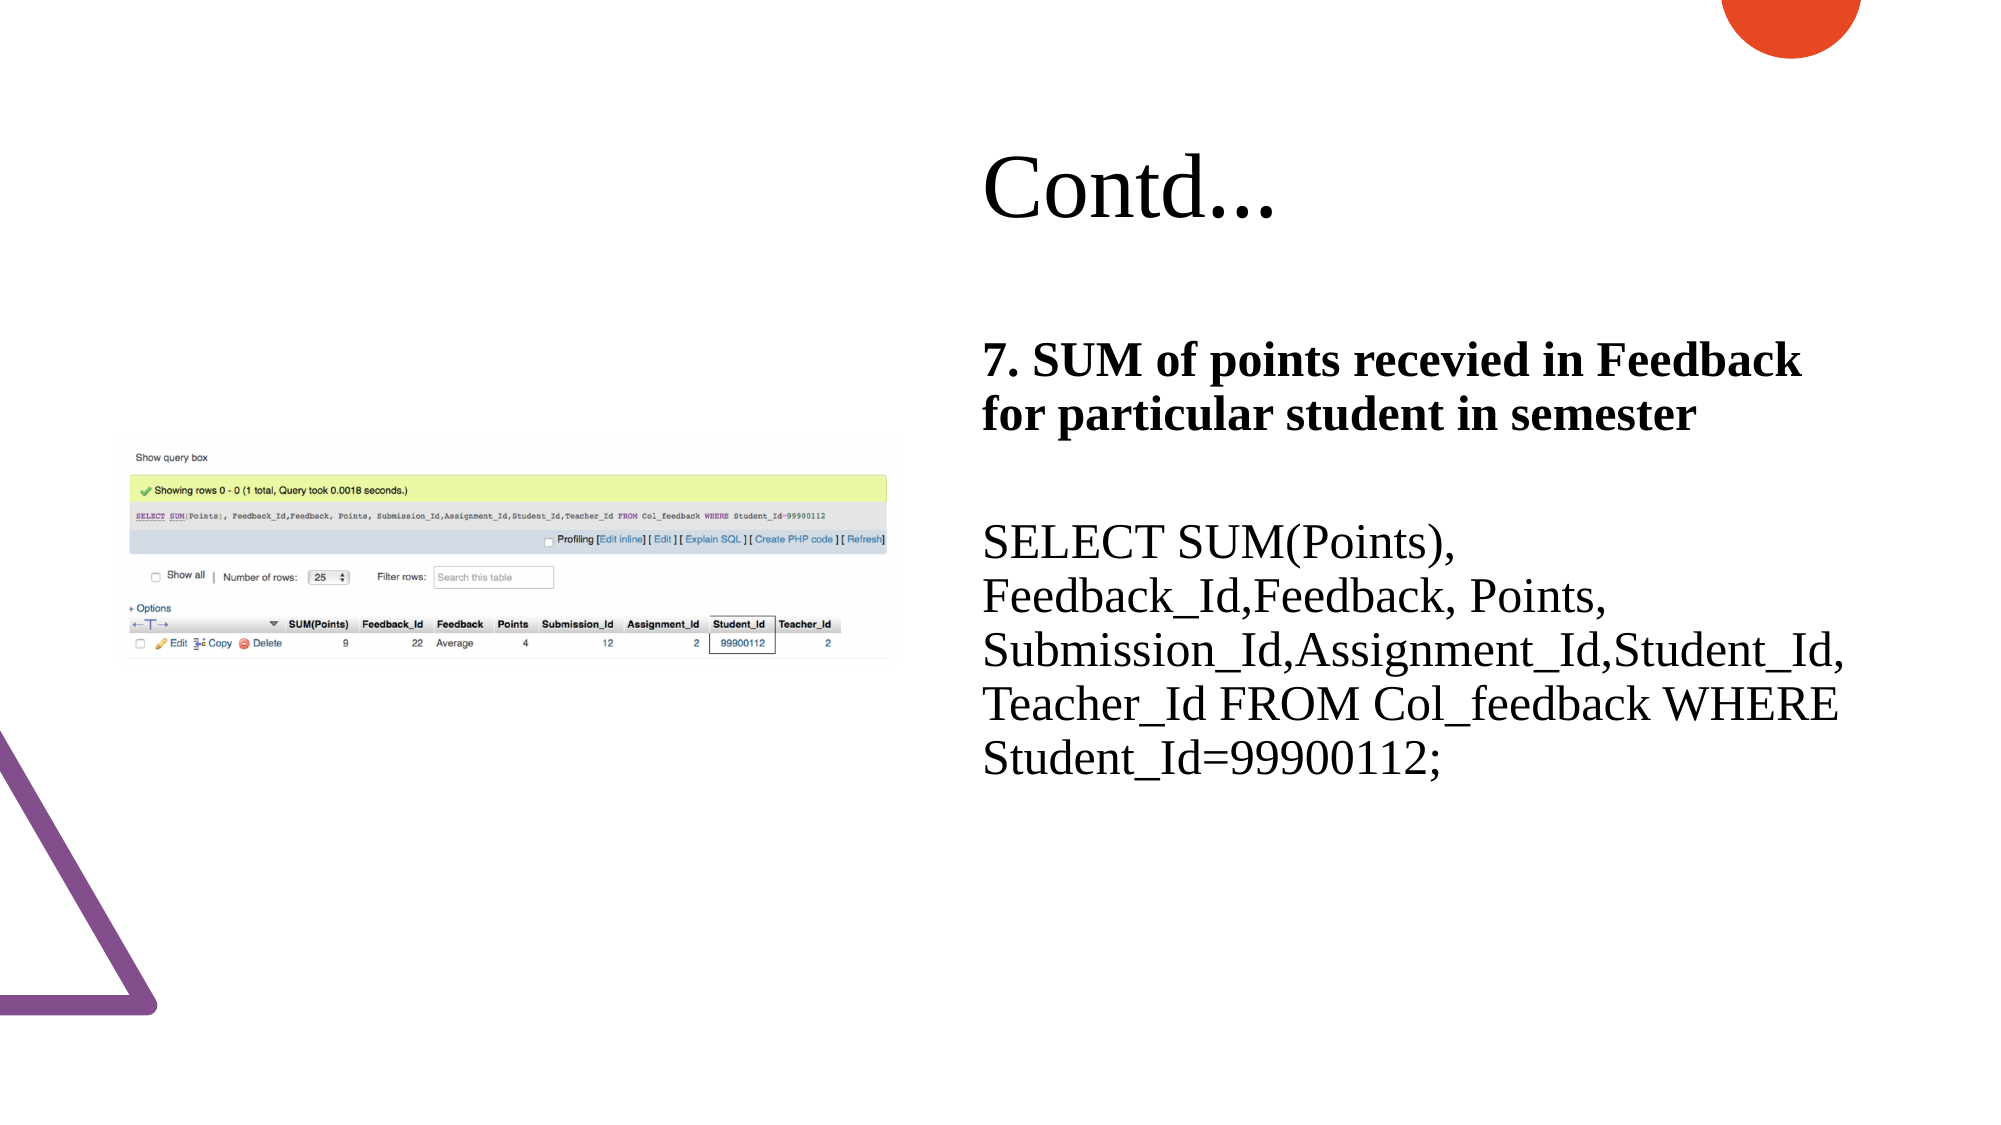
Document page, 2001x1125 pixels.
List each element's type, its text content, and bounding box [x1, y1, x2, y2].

title Contd… [967, 78, 1863, 297]
list 7. SUM of points recevied in Feedback for particular student in semester SELECT SUM(Points), Feedback_Id,Feedback, Points, Submission_Id,Assignment_Id,Student_Id,Teacher_Id FROM Col_feedback WHERE Student_Id=99900112; [967, 325, 1863, 1014]
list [115, 429, 900, 668]
